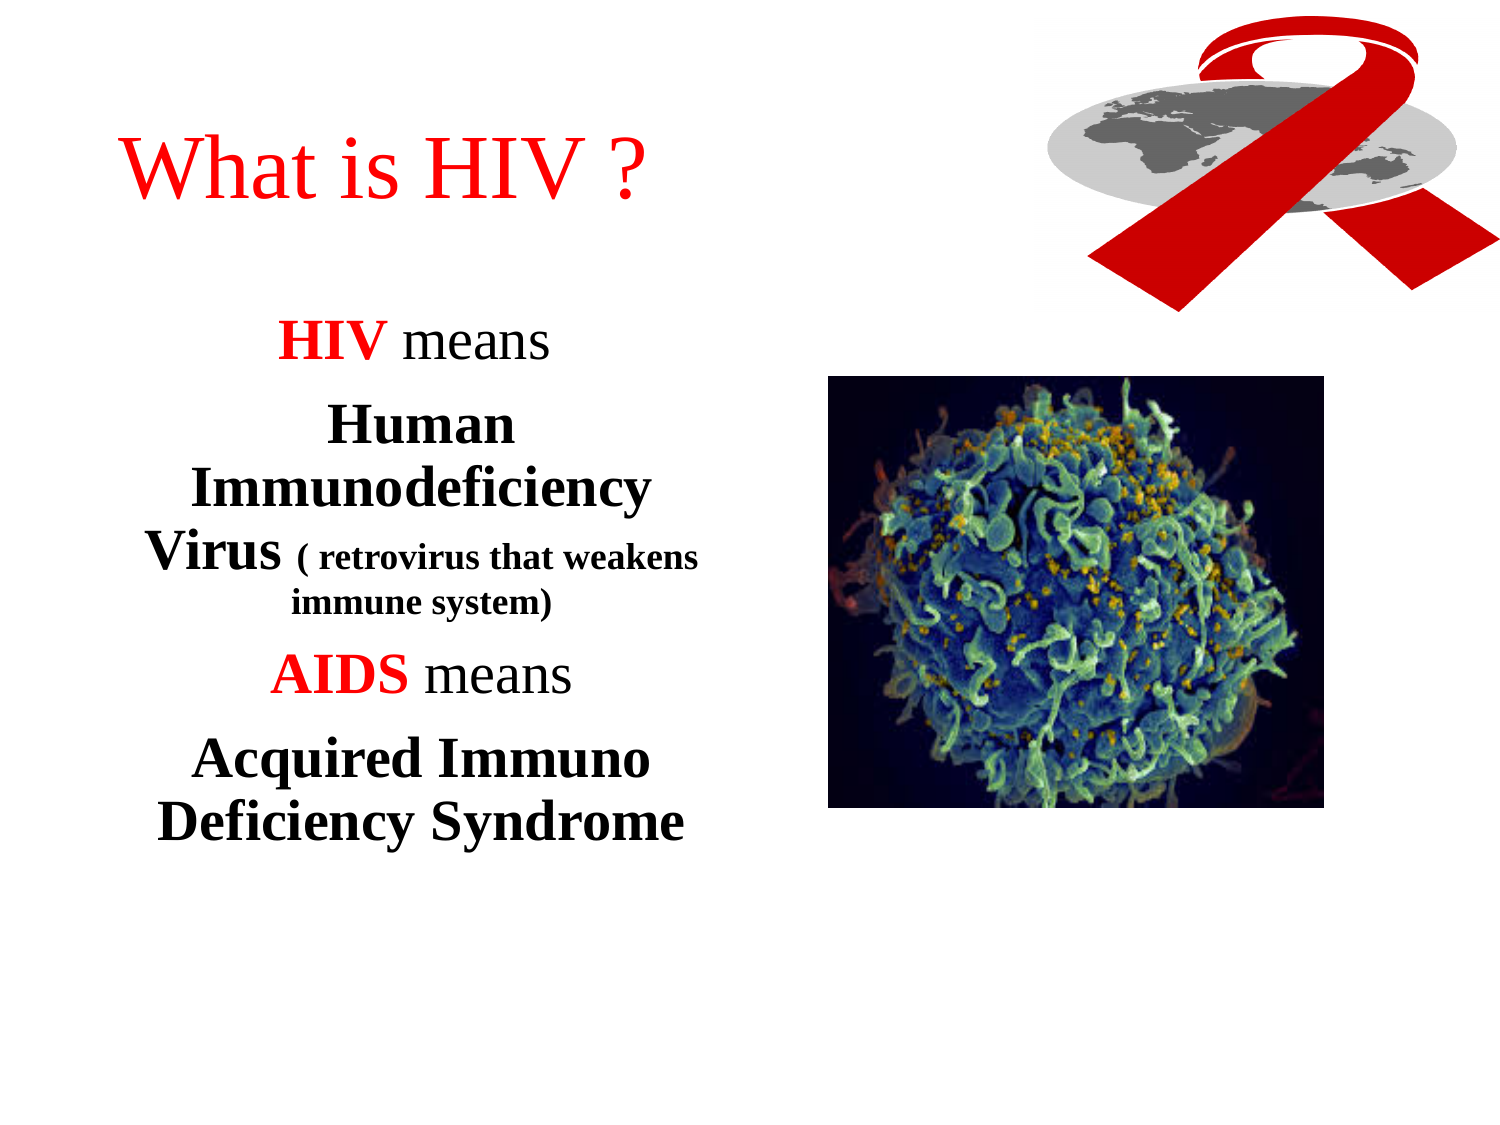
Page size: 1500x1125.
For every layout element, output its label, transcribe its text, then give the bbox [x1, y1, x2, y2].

picture [1034, 16, 1500, 312]
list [828, 376, 1323, 808]
list HIV means Human Immunodeficiency Virus ( retrovirus that weakens immune system) AIDS means Acquired Immuno Deficiency Syndrome [103, 302, 741, 1016]
title What is HIV ? [103, 59, 1034, 278]
